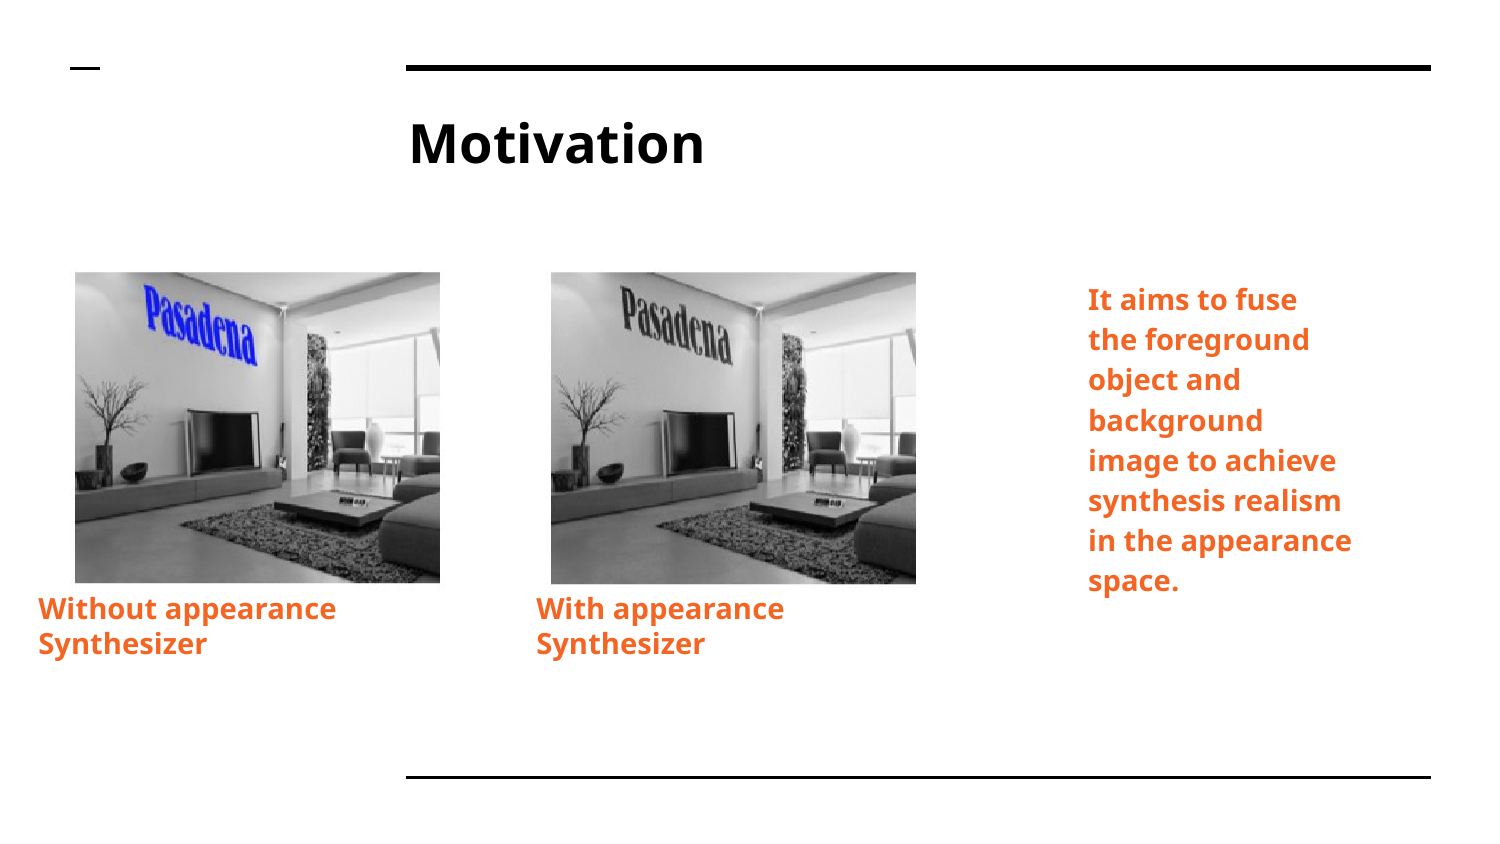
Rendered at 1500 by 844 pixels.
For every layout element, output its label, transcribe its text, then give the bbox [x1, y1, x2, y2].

list It aims to fuse the foreground object and background image to achieve synthesis realism in the appearance space. [1073, 261, 1369, 675]
text_box Without appearance Synthesizer [23, 575, 494, 638]
title Motivation [393, 94, 1431, 199]
picture [64, 260, 453, 593]
text_box With appearance Synthesizer [521, 575, 955, 638]
picture [535, 260, 933, 593]
